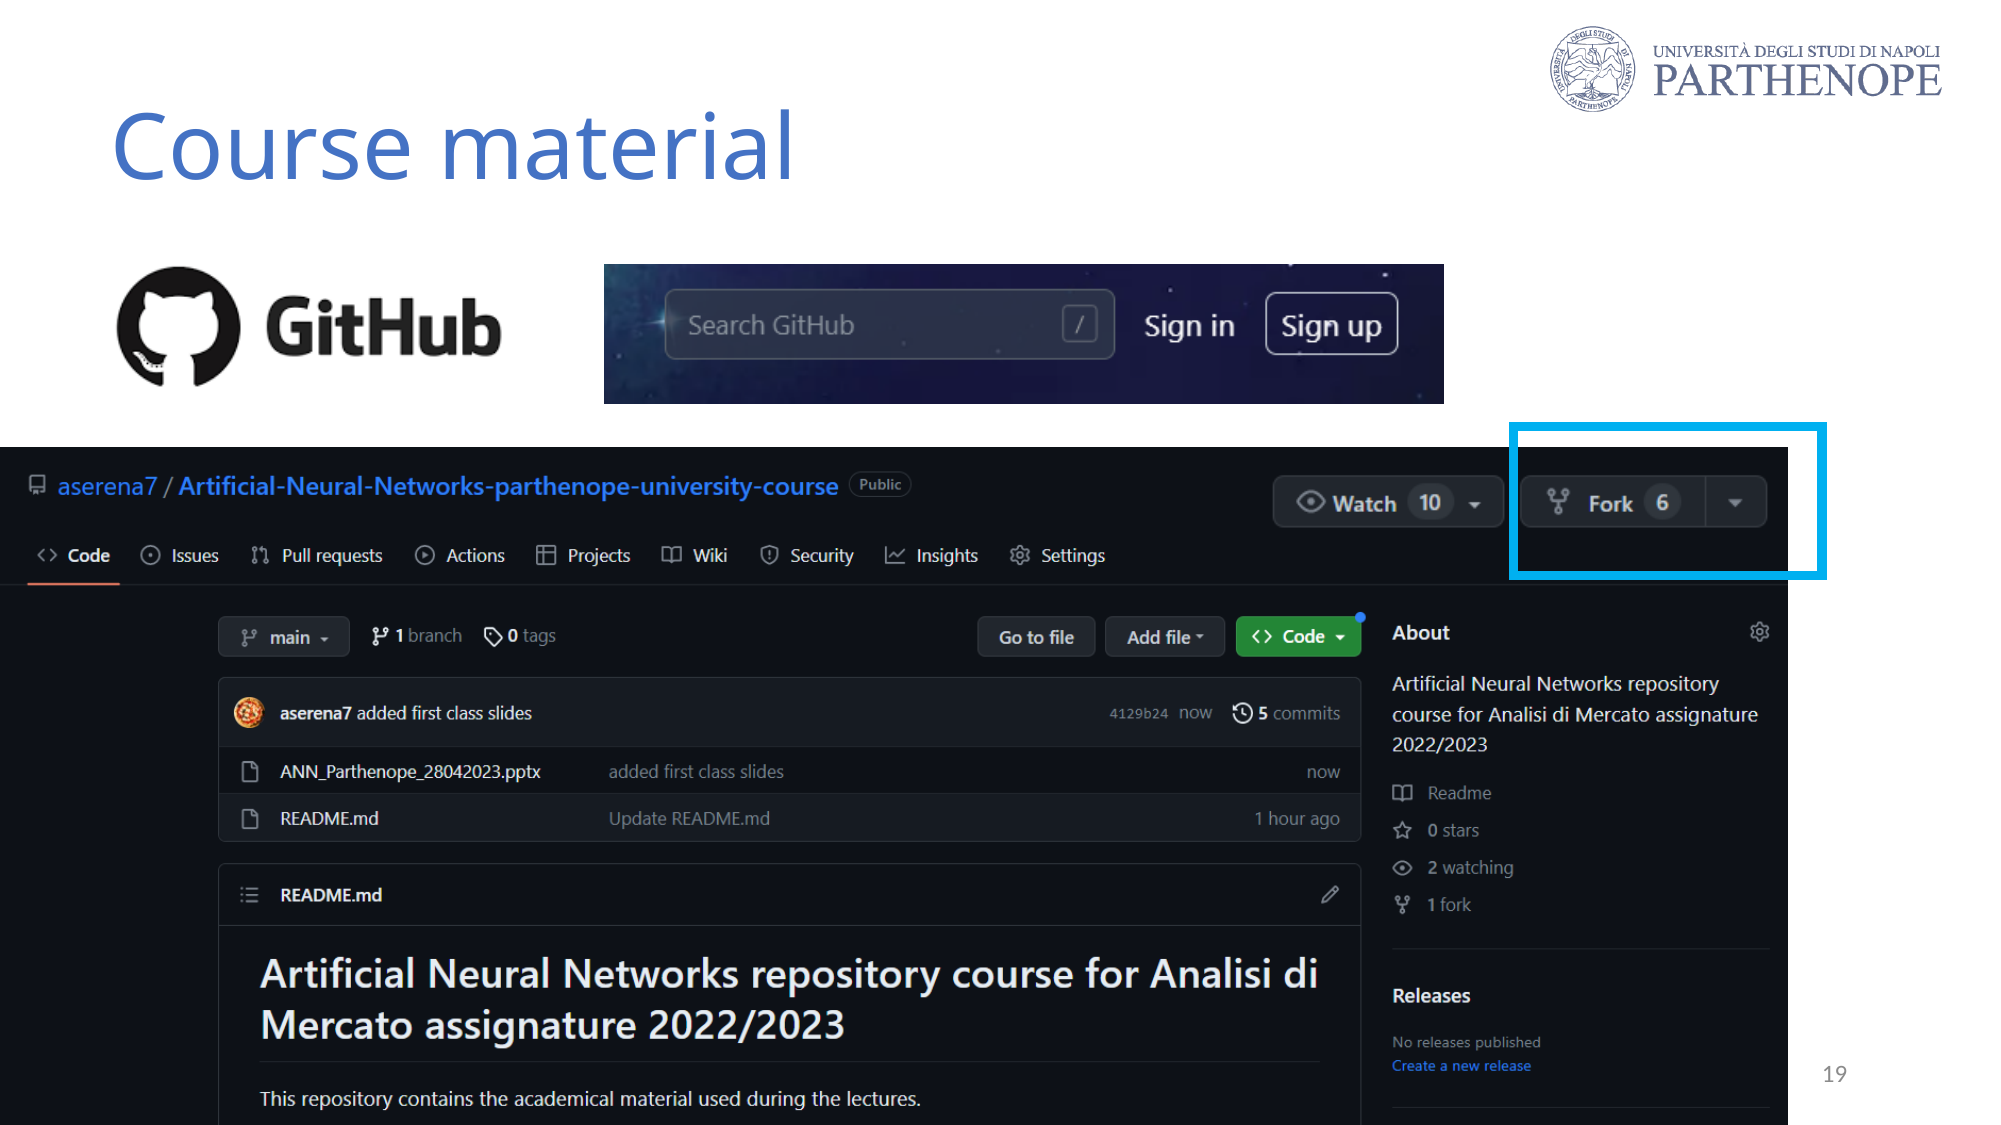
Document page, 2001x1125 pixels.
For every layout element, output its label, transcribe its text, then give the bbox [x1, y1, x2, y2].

text_box Course material [96, 80, 1097, 206]
picture [1550, 26, 1942, 112]
text_box [1512, 425, 1823, 577]
picture [604, 264, 1444, 404]
slide_number 19 [1788, 1042, 1863, 1103]
picture [0, 198, 1788, 1125]
picture [1519, 447, 1788, 570]
